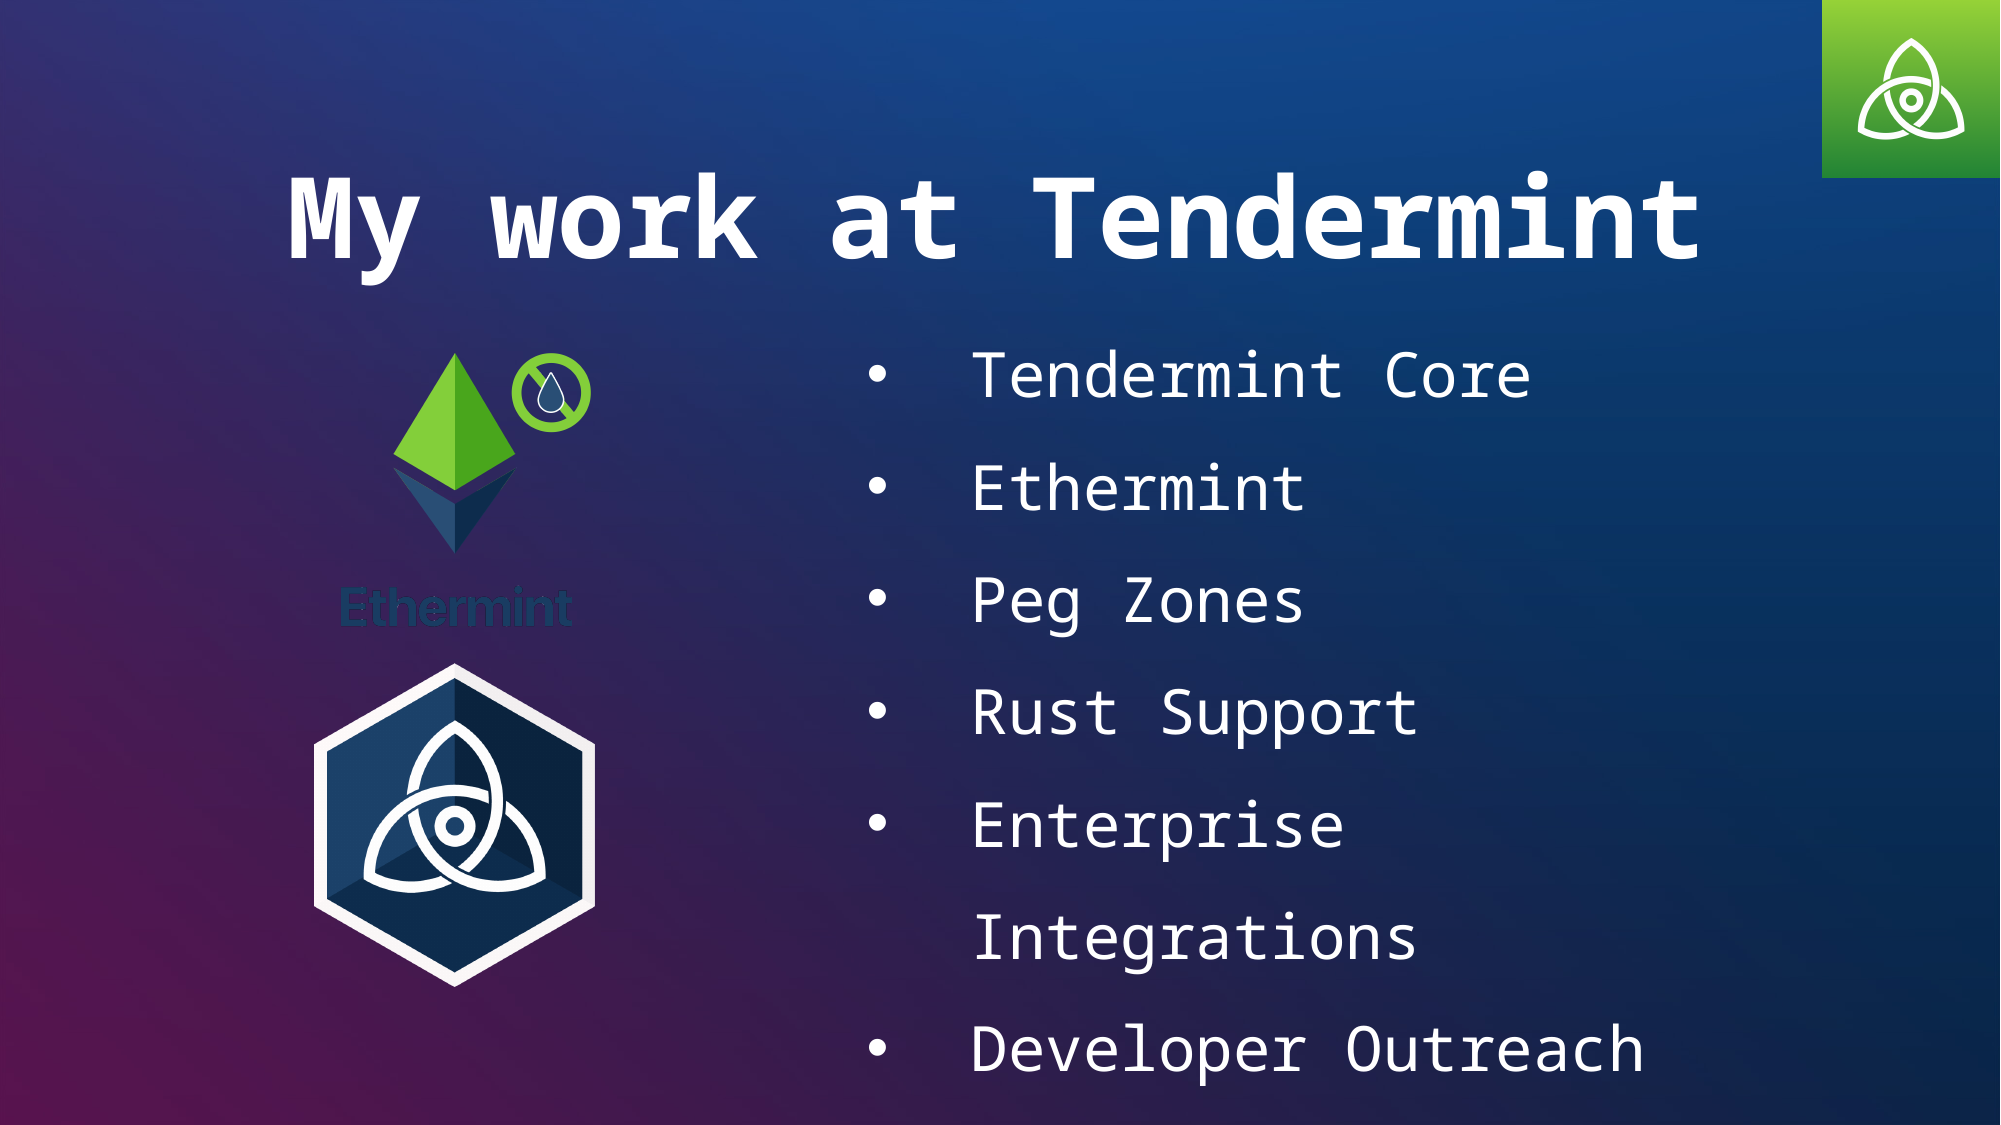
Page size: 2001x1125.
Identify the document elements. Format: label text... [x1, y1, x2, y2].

text_box Tendermint Core Ethermint Peg Zones Rust Support Enterprise Integrations Developer Outreach [859, 290, 1776, 1092]
picture [0, 0, 2000, 1125]
text_box My work at Tendermint [280, 164, 1724, 291]
